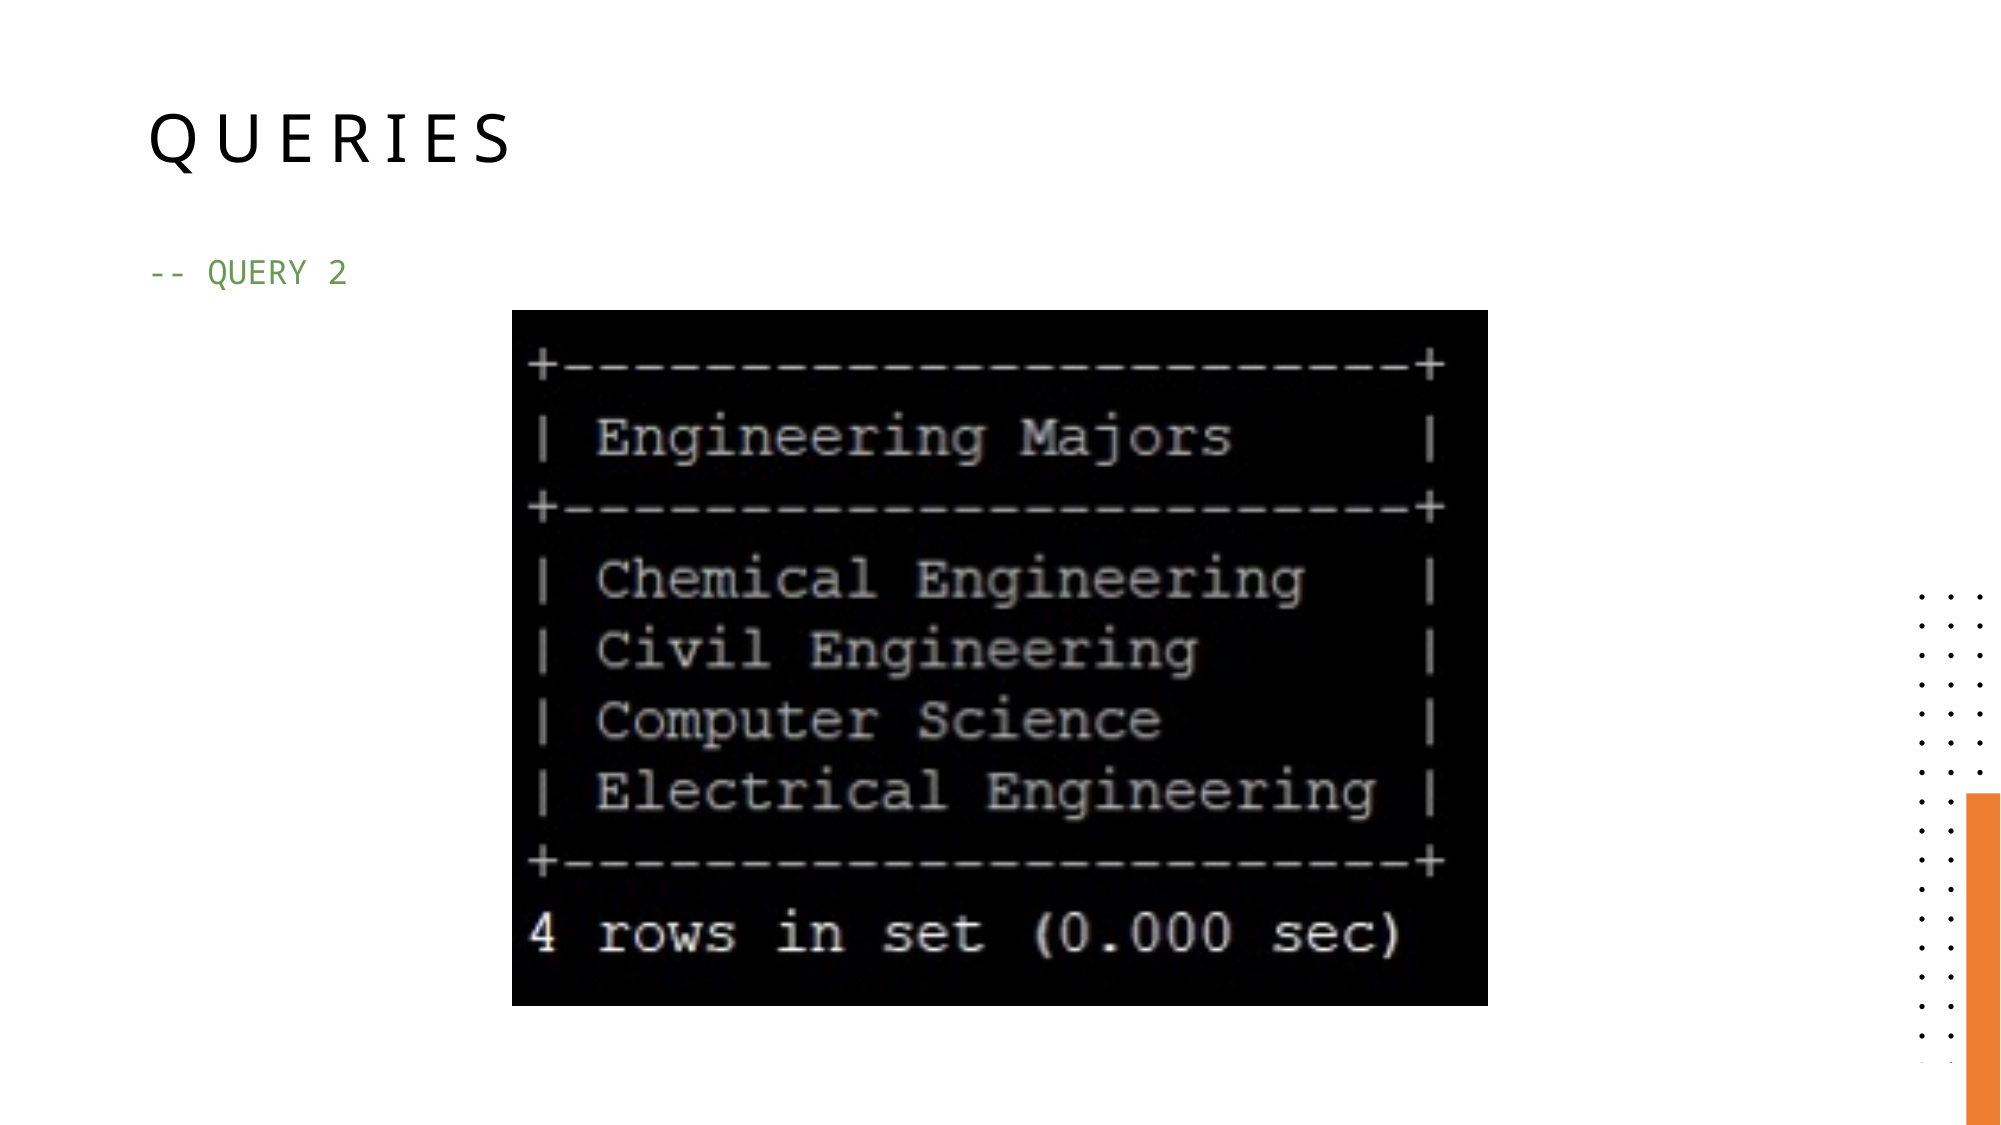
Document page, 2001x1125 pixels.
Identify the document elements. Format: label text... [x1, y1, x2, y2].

list -- QUERY 2 [132, 232, 1832, 1007]
title Queries [132, 59, 1832, 184]
picture [511, 310, 1488, 1006]
picture [1907, 582, 1994, 1064]
